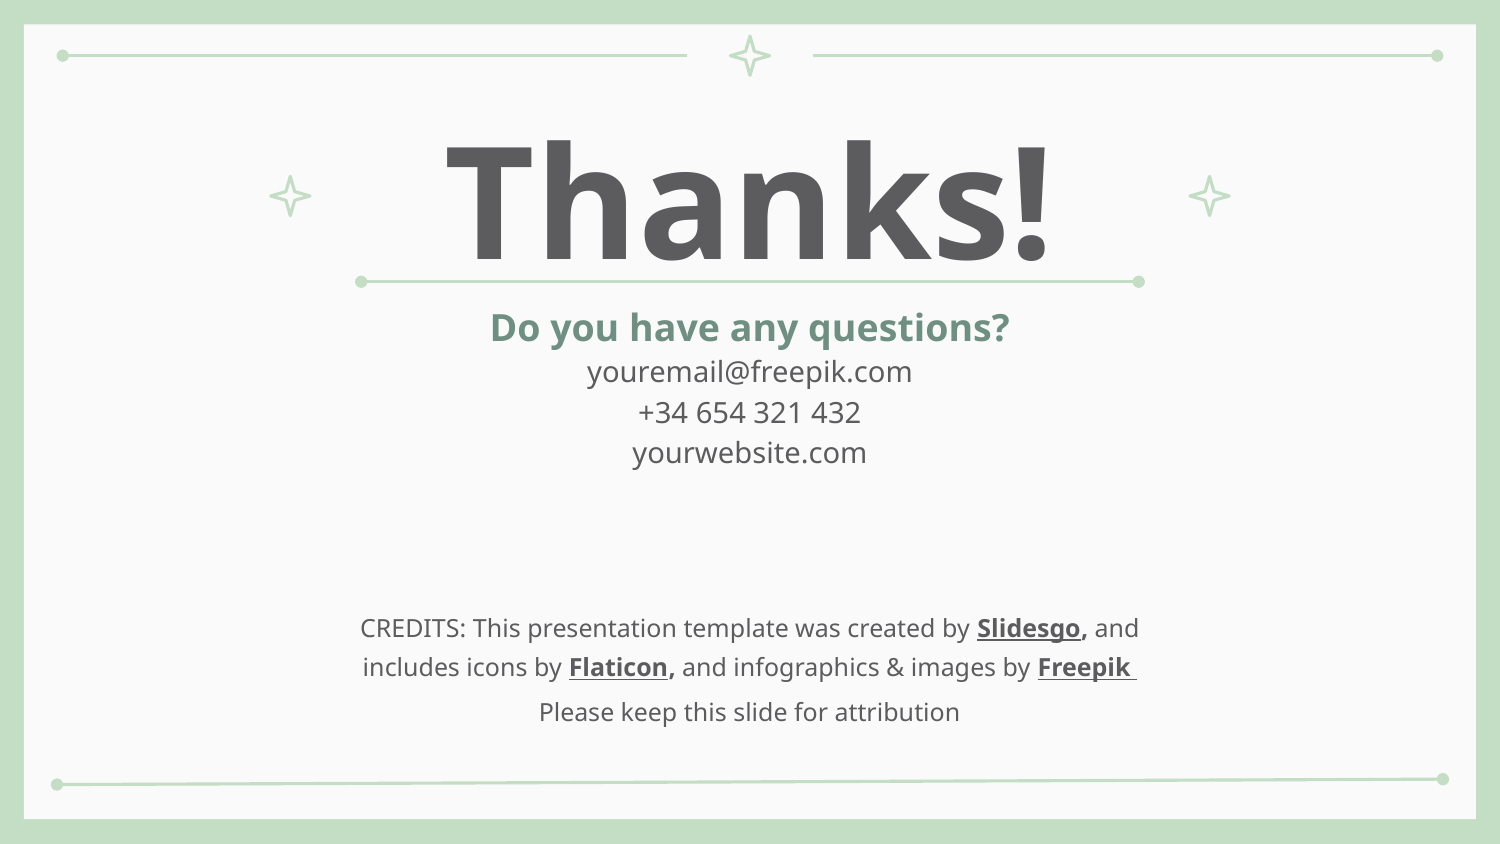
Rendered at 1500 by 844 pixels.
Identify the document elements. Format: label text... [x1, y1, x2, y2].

text_box [1189, 176, 1230, 216]
text_box [270, 176, 310, 216]
text_box Please keep this slide for attribution [409, 676, 1091, 720]
subtitle Do you have any questions? youremail@freepik.com +34 654 321 432 yourwebsite.com [385, 291, 1115, 485]
title Thanks! [385, 88, 1115, 263]
